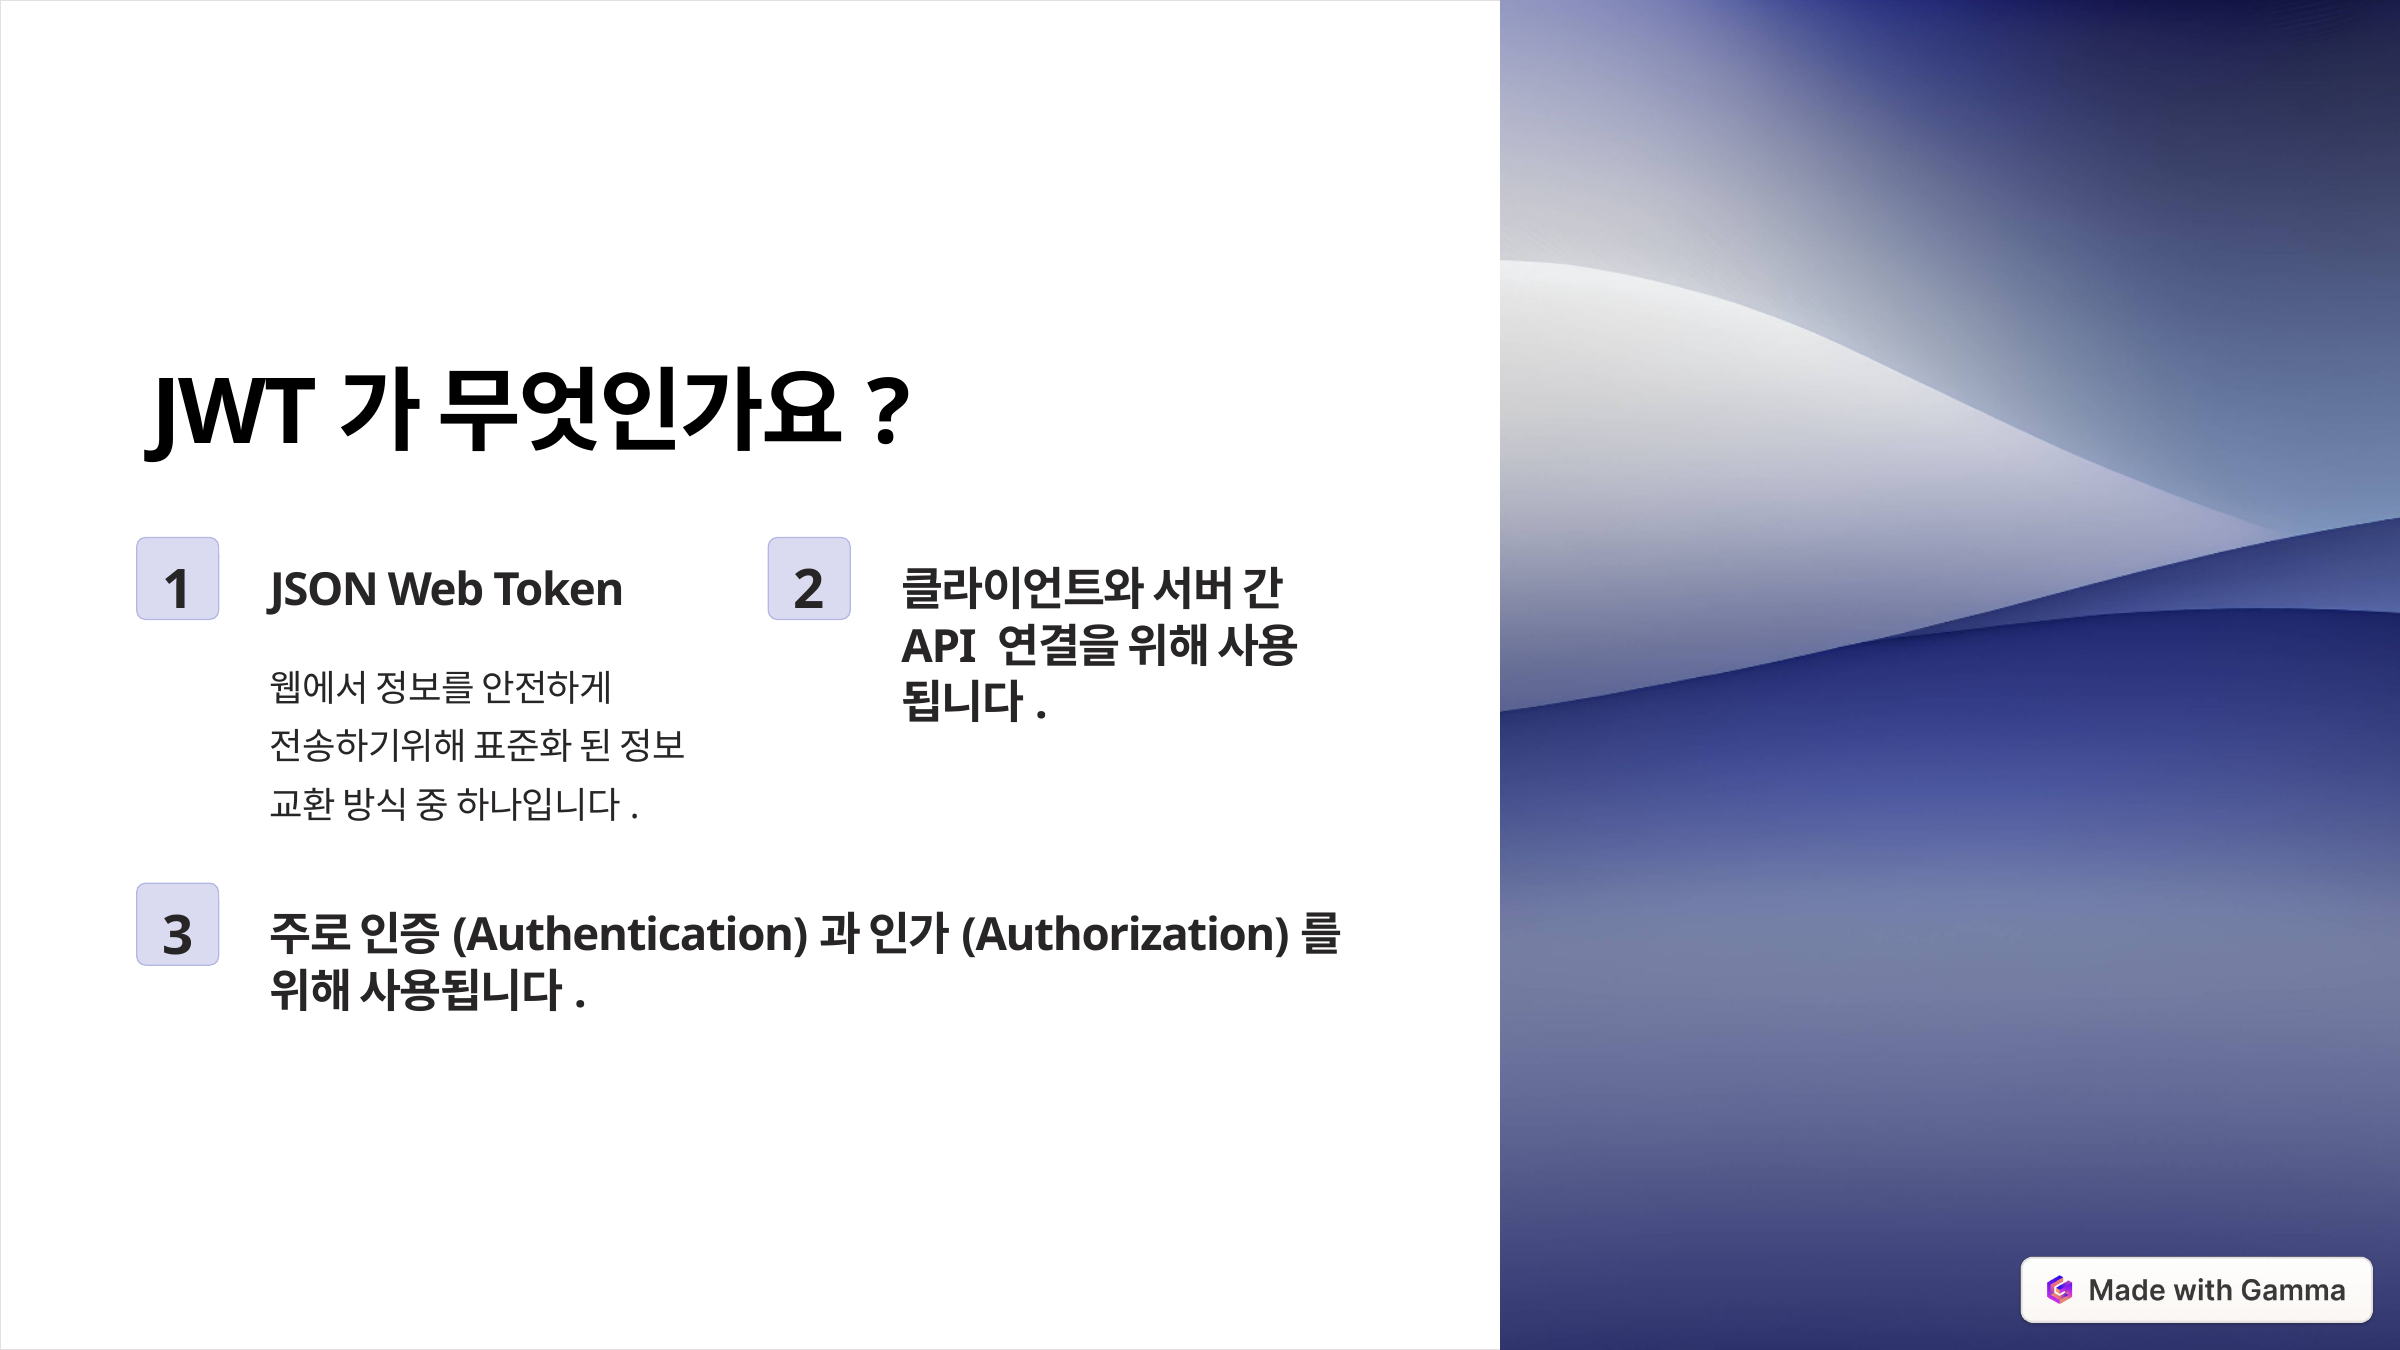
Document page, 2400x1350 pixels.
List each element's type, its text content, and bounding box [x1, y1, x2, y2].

text_box [136, 537, 219, 620]
text_box JSON Web Token [255, 549, 620, 607]
text_box 웹에서 정보를 안전하게 전송하기위해 표준화 된 정보 교환 방식 중 하나입니다. [255, 643, 732, 819]
text_box JWT가 무엇인가요? [136, 340, 892, 455]
text_box [136, 883, 219, 966]
picture [1499, 0, 2400, 1350]
text_box [768, 537, 851, 620]
text_box 3 [160, 890, 195, 959]
text_box 2 [792, 544, 826, 613]
text_box 클라이언트와 서버 간 API 연결을 위해 사용 됩니다. [886, 549, 1364, 664]
text_box 1 [164, 544, 191, 613]
text_box 주로 인증(Authentication)과 인가(Authorization)를 위해 사용됩니다. [255, 895, 1364, 1010]
text_box [0, 0, 1499, 1350]
